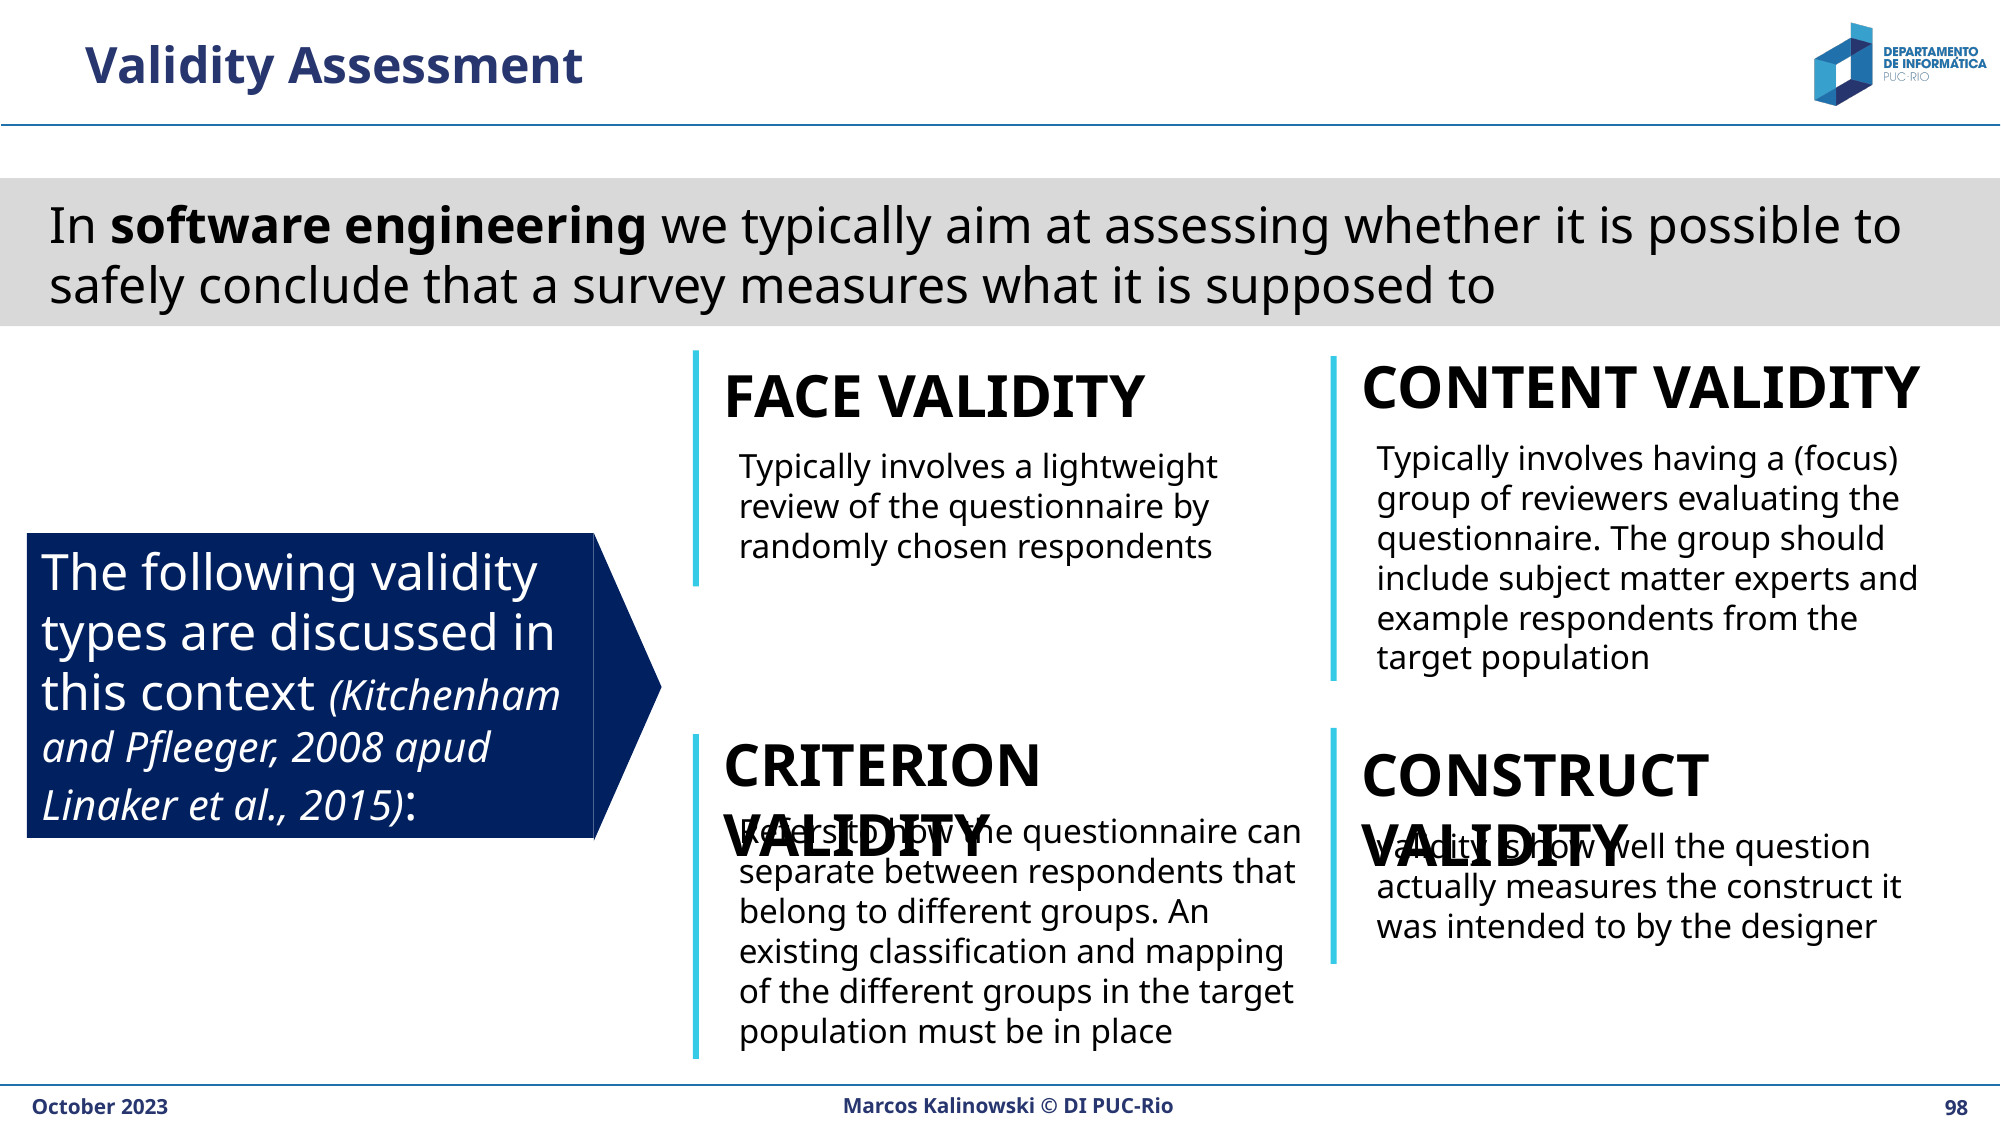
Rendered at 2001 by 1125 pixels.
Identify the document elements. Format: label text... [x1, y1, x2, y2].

footer Marcos Kalinowski © DI PUC-Rio [366, 1085, 1650, 1123]
title Validity Assessment [70, 17, 1800, 111]
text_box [26, 532, 662, 842]
text_box In software engineering we typically aim at assessing whether it is possible to safely conclude that a survey measures what it is supposed to [34, 186, 2000, 322]
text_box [1330, 349, 1974, 688]
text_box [692, 349, 1291, 587]
text_box ‹#› [1755, 1087, 1984, 1125]
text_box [692, 727, 1331, 1062]
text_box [1330, 727, 1974, 965]
text_box [0, 178, 2000, 327]
picture [1779, 0, 2001, 133]
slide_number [16, 1085, 431, 1124]
